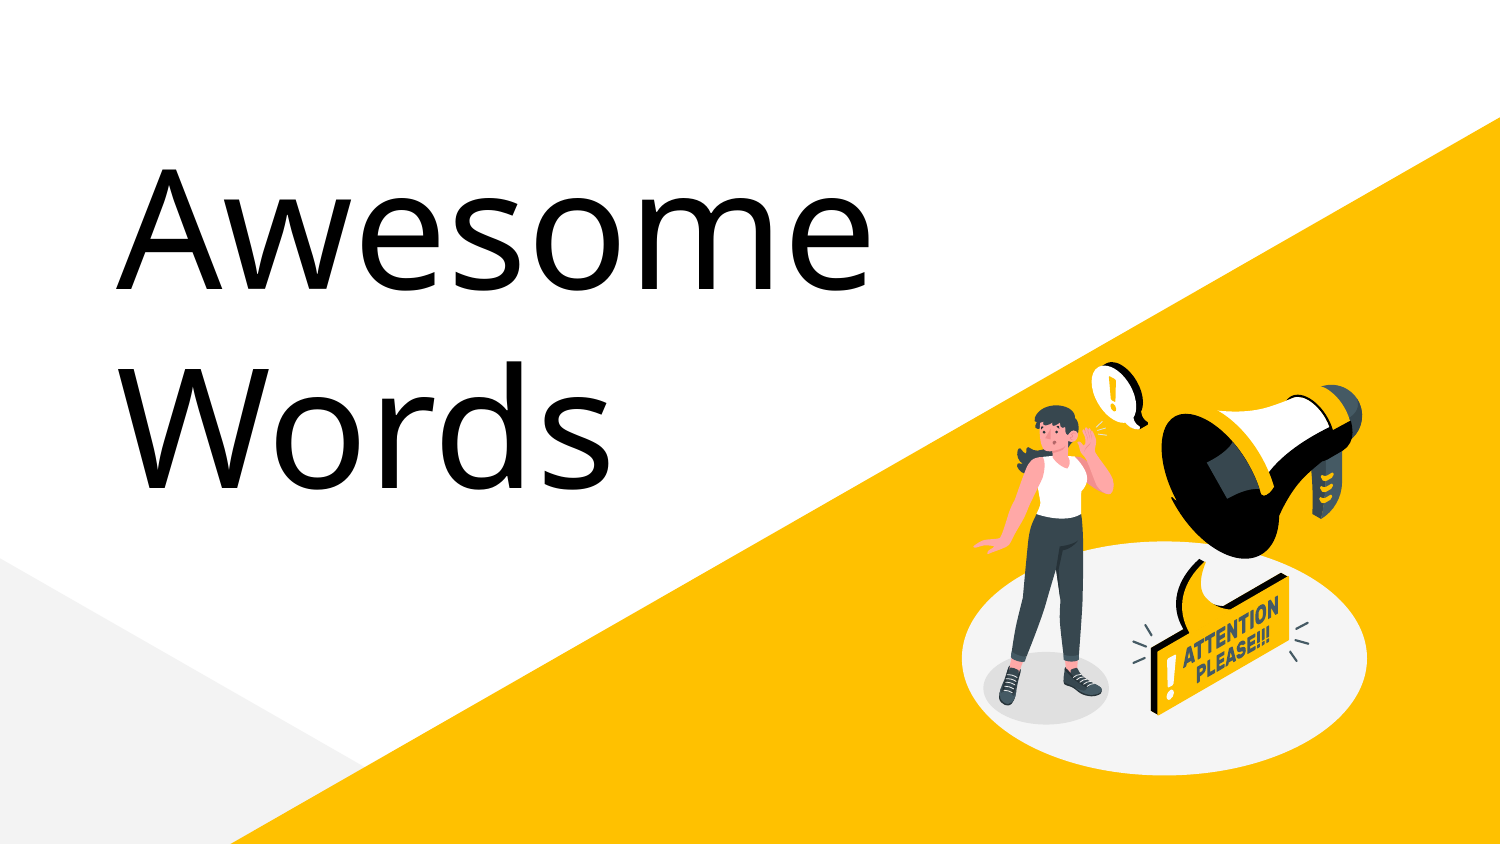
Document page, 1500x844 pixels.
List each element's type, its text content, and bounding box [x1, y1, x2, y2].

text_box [961, 361, 1368, 776]
title Awesome Words [101, 118, 965, 527]
